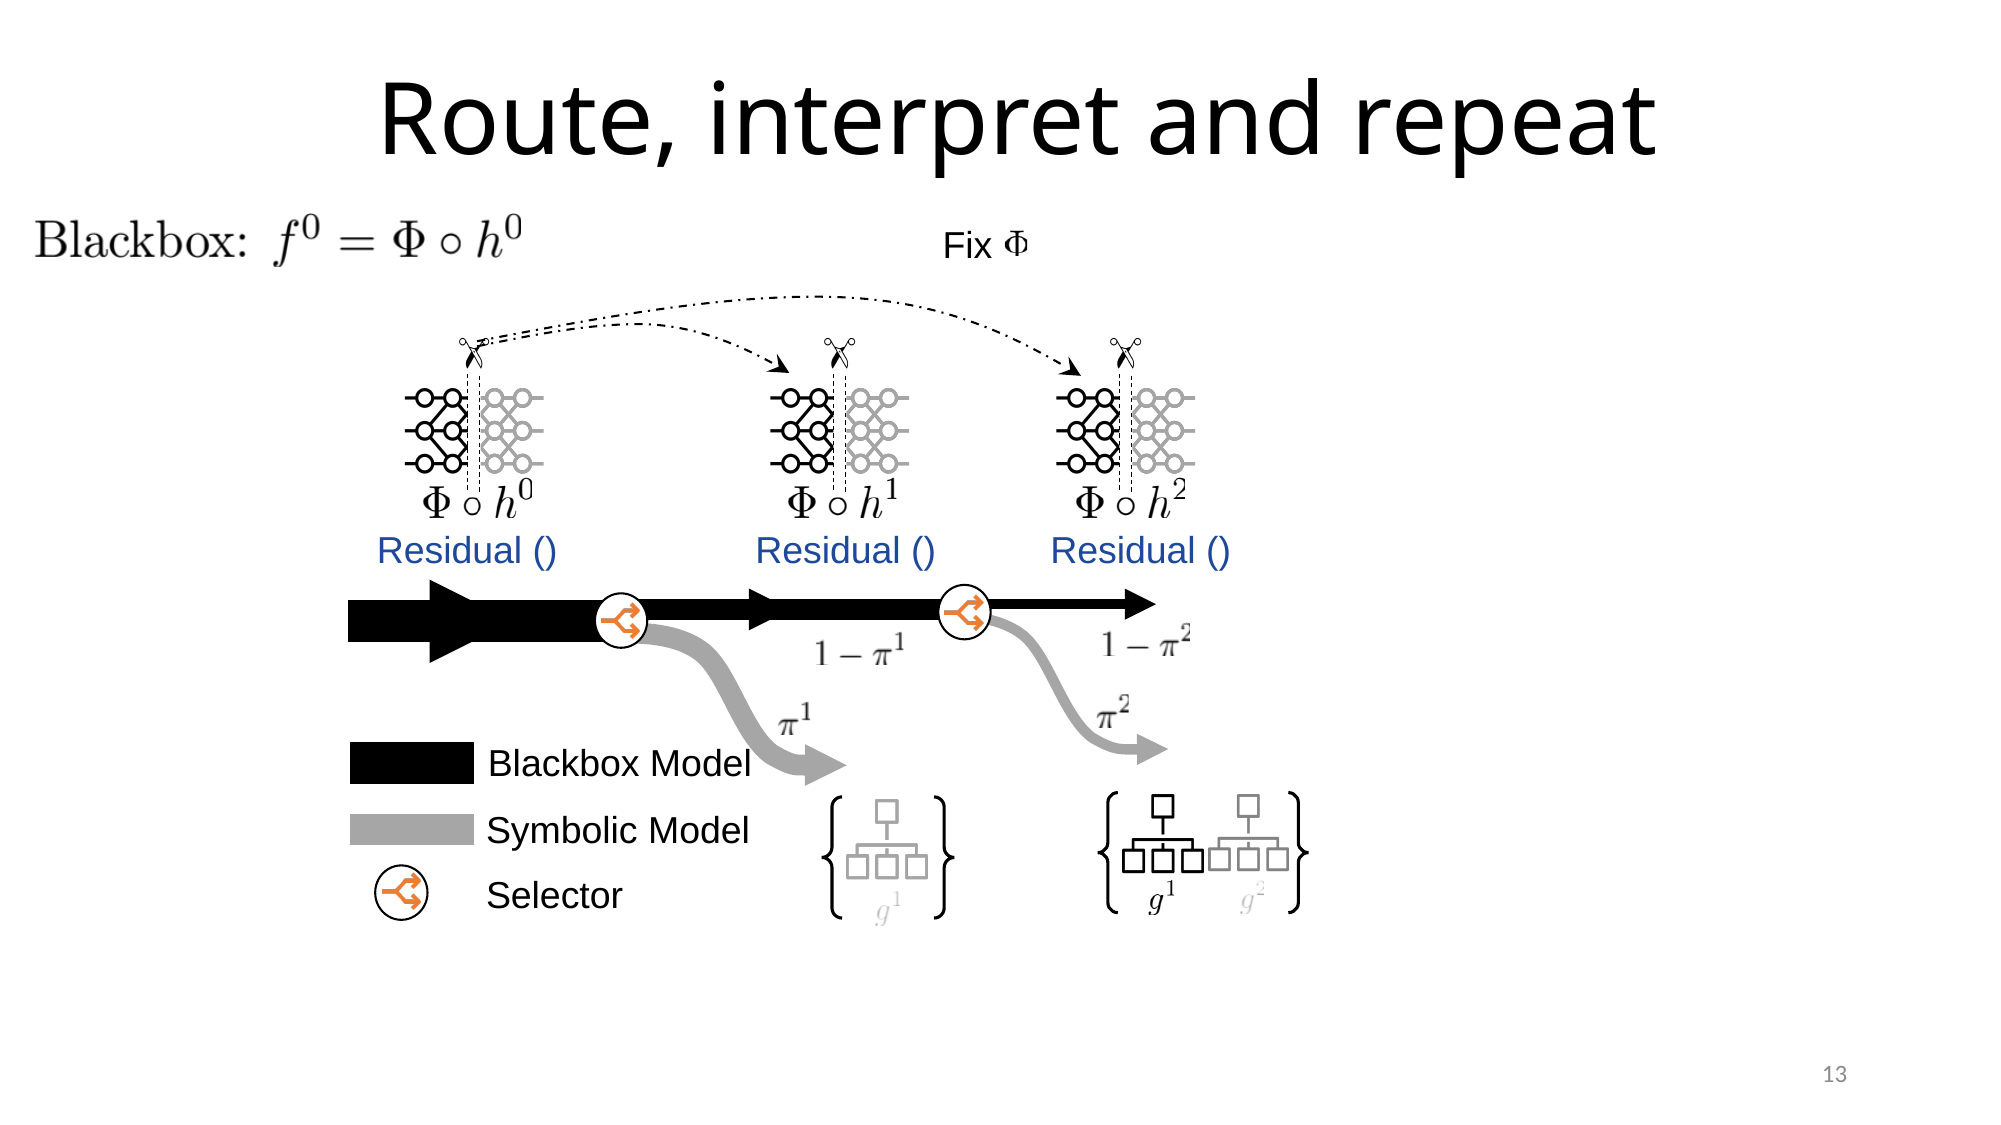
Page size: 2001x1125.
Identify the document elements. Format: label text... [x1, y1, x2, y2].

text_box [375, 865, 428, 920]
picture [874, 889, 900, 926]
slide_number 13 [1412, 1042, 1863, 1103]
picture [778, 701, 811, 735]
picture [1096, 693, 1129, 728]
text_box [1056, 336, 1196, 508]
text_box Selector [471, 863, 736, 924]
picture [1239, 879, 1264, 914]
text_box [980, 619, 1169, 756]
picture [1075, 477, 1185, 518]
picture [846, 793, 928, 885]
picture [1122, 788, 1204, 915]
picture [1004, 230, 1028, 256]
text_box Blackbox Model [473, 731, 767, 791]
picture [34, 213, 521, 267]
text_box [770, 336, 910, 508]
picture [786, 477, 897, 518]
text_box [404, 336, 544, 508]
text_box [1097, 792, 1148, 914]
text_box Fix [927, 213, 1034, 274]
picture [1102, 622, 1190, 656]
picture [1208, 788, 1289, 877]
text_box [938, 584, 991, 640]
picture [422, 477, 532, 518]
text_box [1174, 792, 1309, 914]
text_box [594, 593, 648, 648]
text_box [501, 296, 1056, 375]
text_box Symbolic Model [471, 798, 806, 859]
text_box [644, 632, 847, 770]
text_box [821, 796, 955, 919]
text_box Route, interpret and repeat [362, 47, 1673, 183]
picture [815, 631, 904, 665]
text_box [523, 323, 770, 372]
